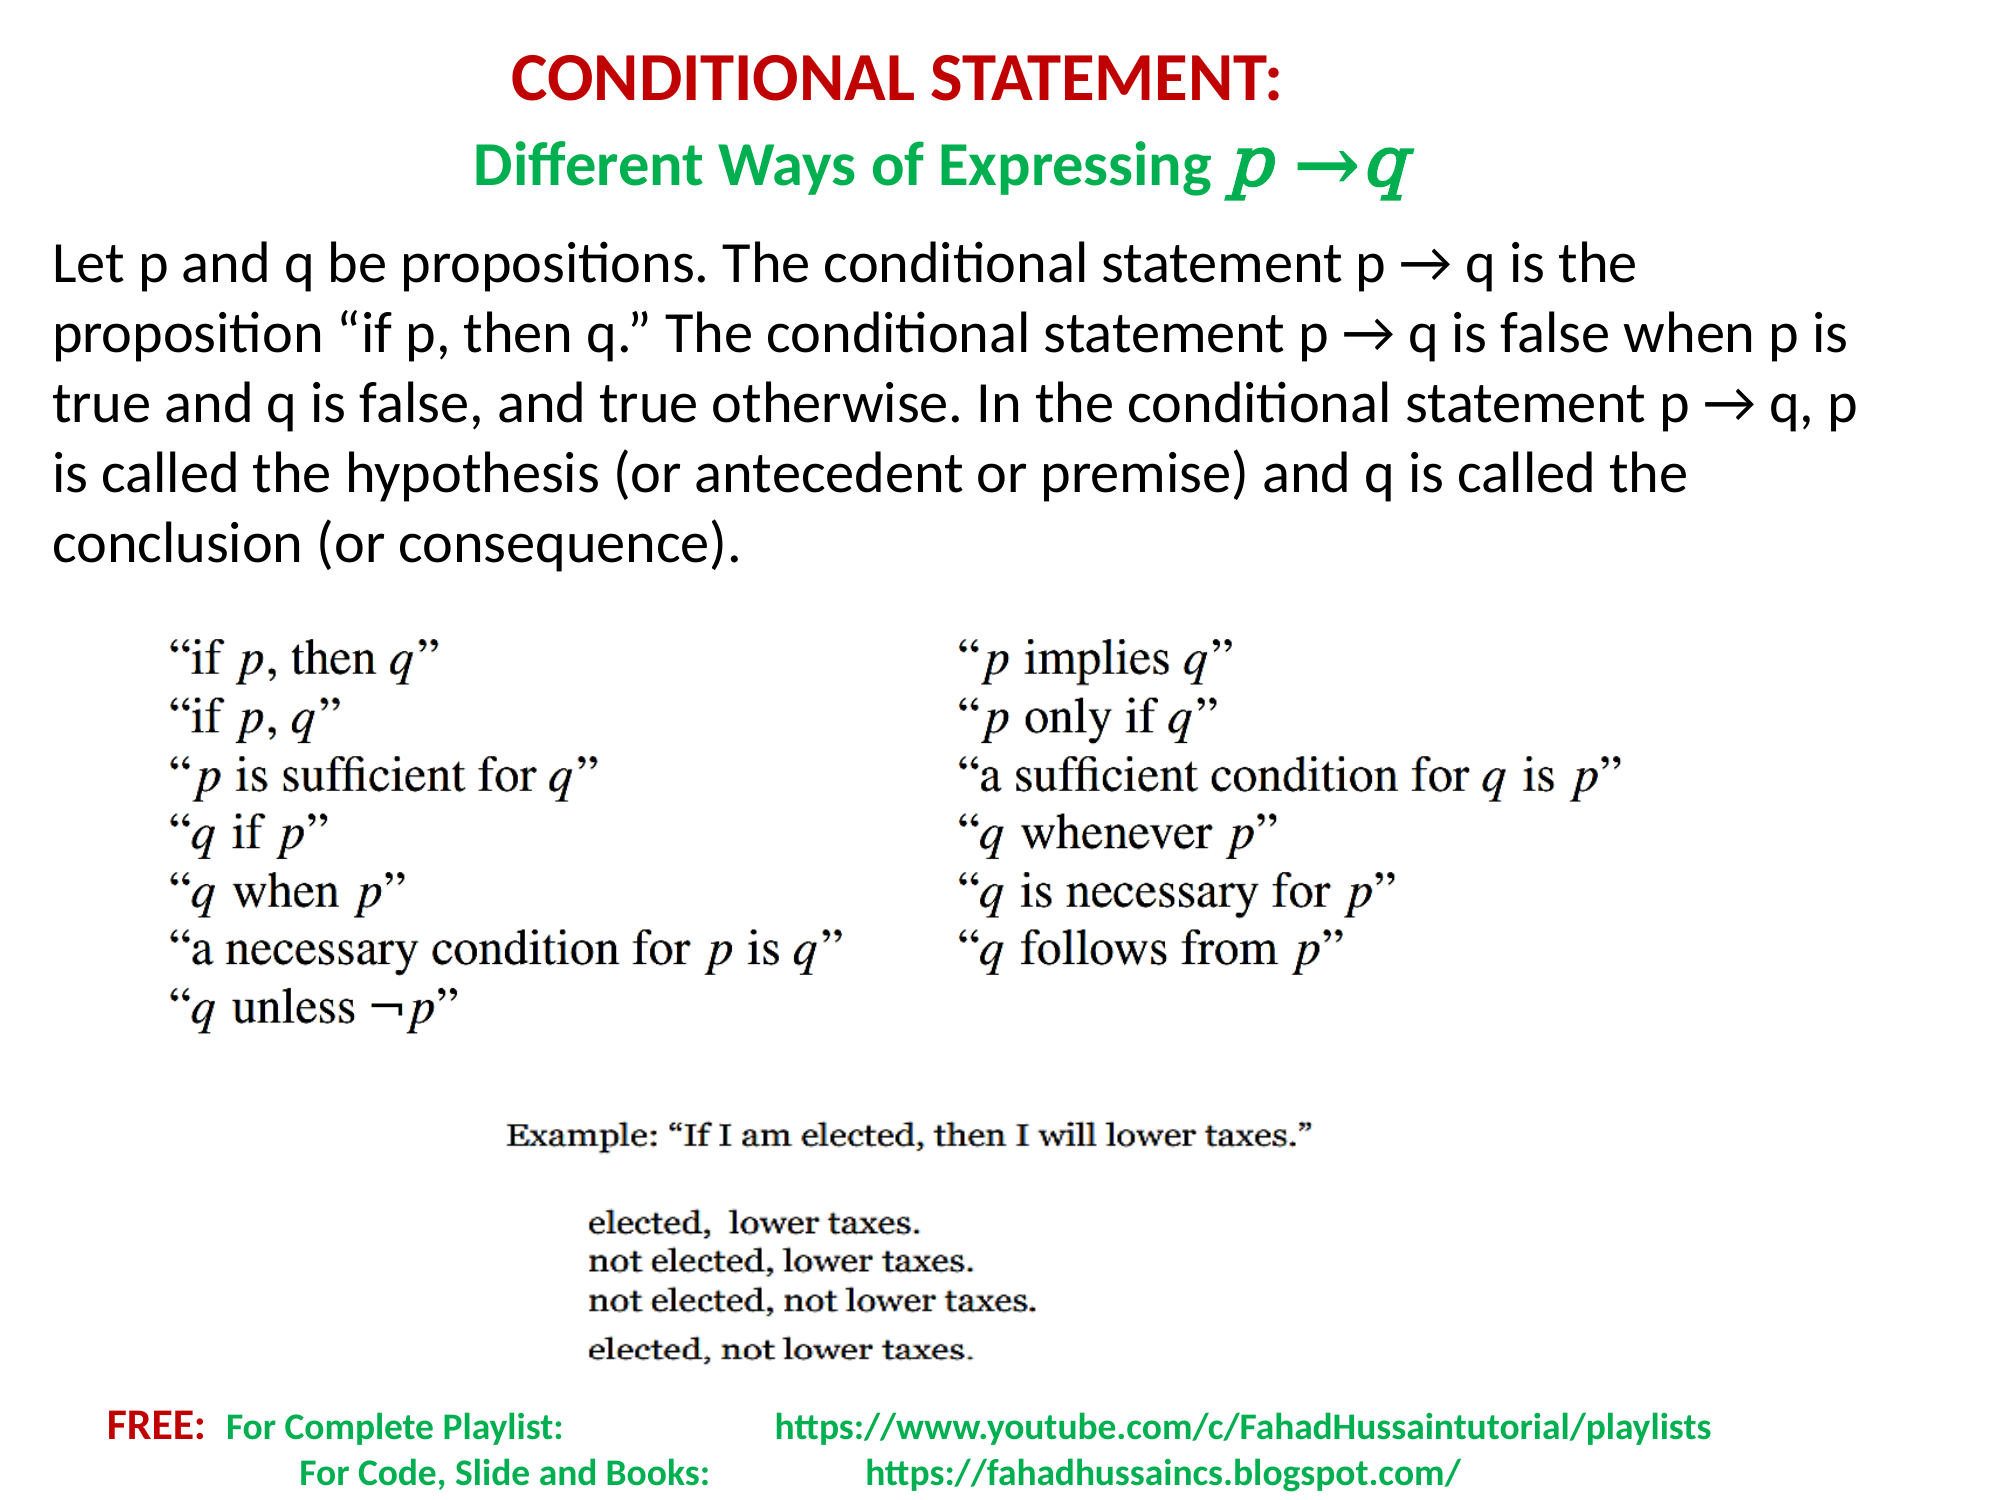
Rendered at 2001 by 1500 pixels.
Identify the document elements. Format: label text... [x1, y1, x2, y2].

text_box Different Ways of Expressing p →q [459, 109, 1435, 207]
text_box Let p and q be propositions. The conditional statement p → q is the proposition “if p, then q.” The conditional statement p → q is false when p is true and q is false, and true otherwise. In the conditional statement p → q, p is called the hypothesis (or antecedent or premise) and q is called the conclusion (or consequence). [37, 217, 1918, 582]
picture [496, 1085, 1361, 1399]
text_box FREE: For Complete Playlist: https://www.youtube.com/c/FahadHussaintutorial/playlists For Code, Slide and Books: https://fahadhussaincs.blogspot.com/ [92, 1388, 1898, 1500]
picture [37, 595, 1983, 1051]
text_box CONDITIONAL STATEMENT: [496, 24, 1366, 109]
